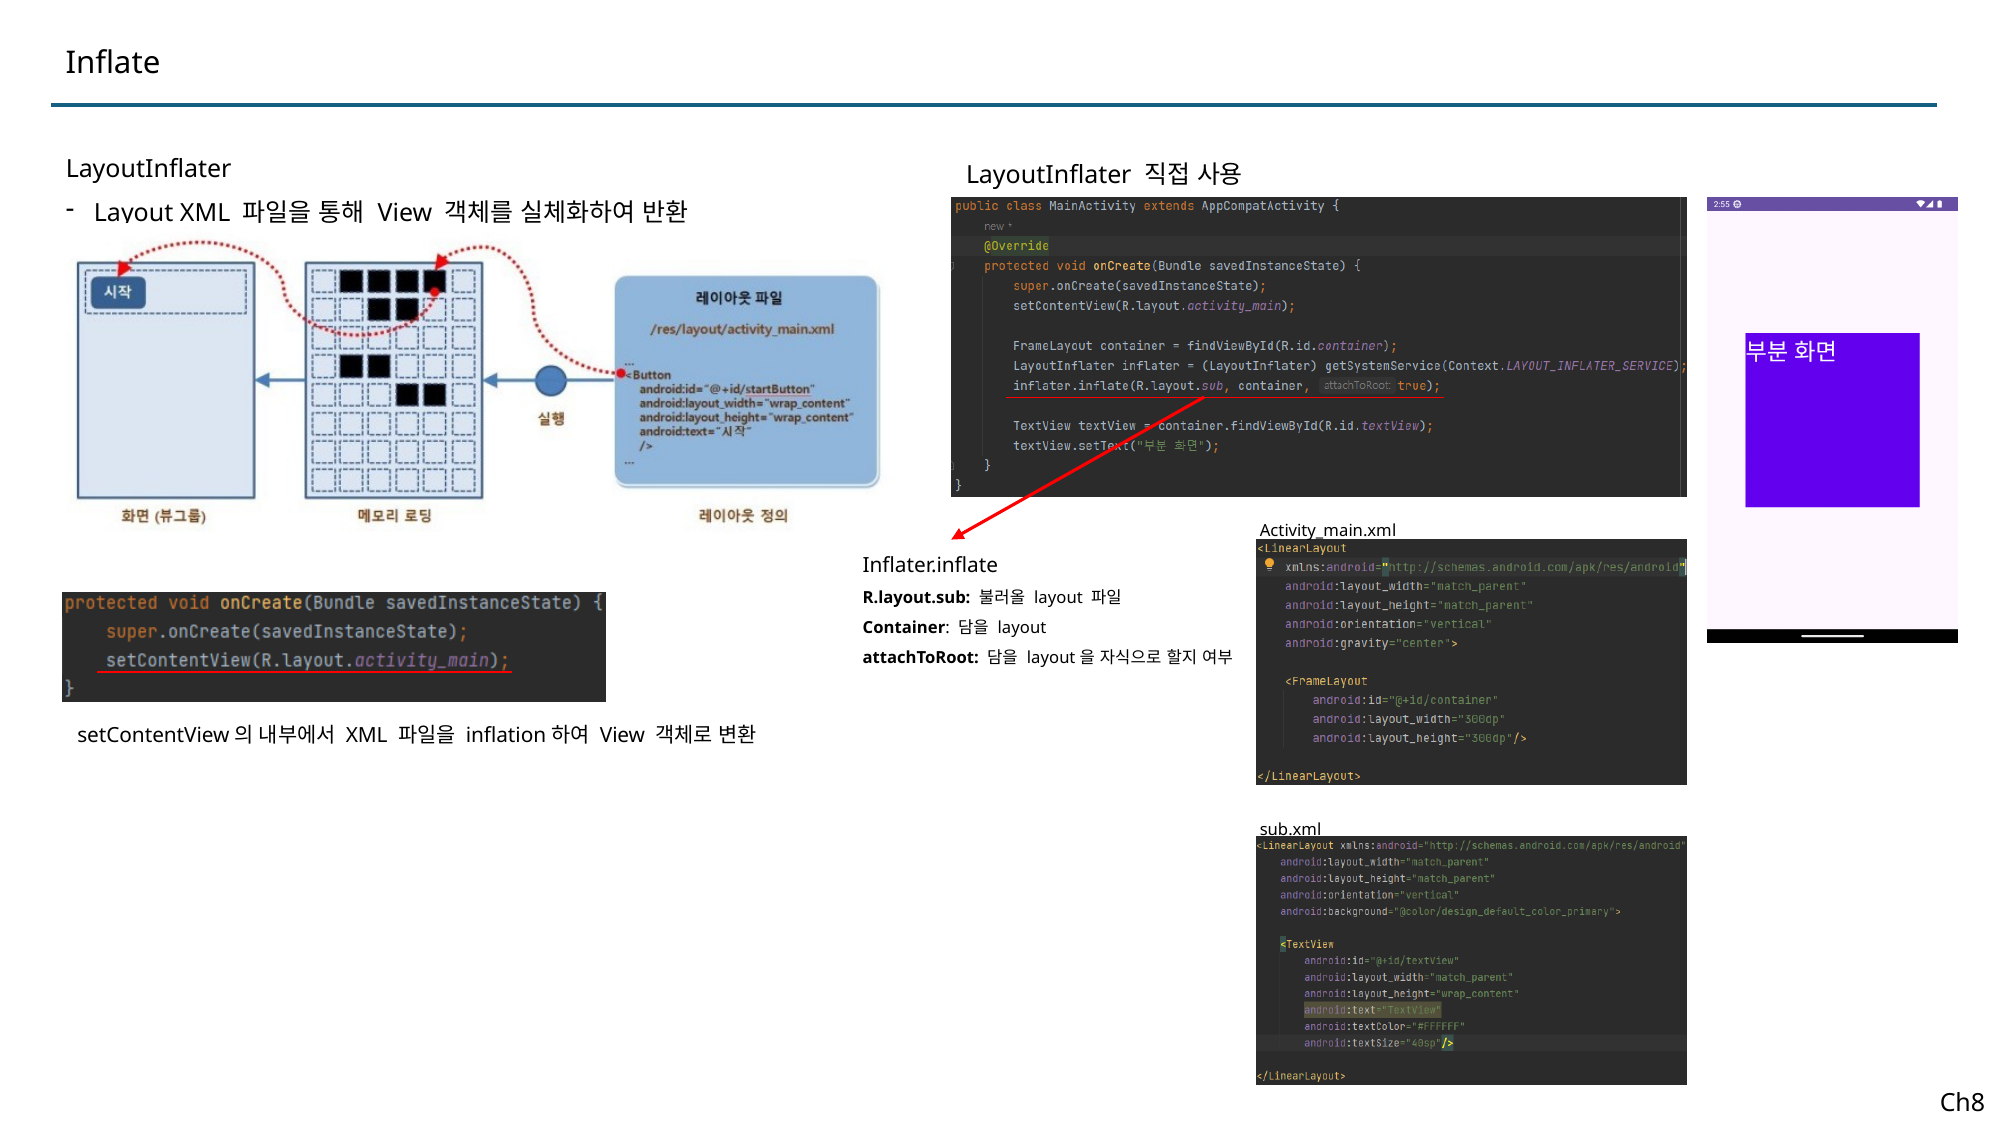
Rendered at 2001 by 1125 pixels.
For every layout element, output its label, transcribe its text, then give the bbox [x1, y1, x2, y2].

picture [950, 197, 1688, 498]
picture [61, 592, 606, 703]
text_box Inflate [50, 34, 697, 87]
picture [50, 223, 899, 554]
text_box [950, 396, 1205, 541]
picture [1256, 538, 1687, 786]
text_box Inflater.inflate R.layout.sub: 불러올 layout 파일 Container: 담을 layout attachToRoot: 담을 layout을 자식으로 할지 여부 [847, 532, 1257, 675]
text_box sub.xml [1245, 801, 1491, 847]
text_box setContentView의 내부에서 XML 파일을 inflation하여 View 객체로 변환 [62, 701, 788, 754]
text_box LayoutInflater Layout XML 파일을 통해 View 객체를 실체화하여 반환 [51, 129, 978, 235]
text_box LayoutInflater 직접 사용 [951, 136, 1878, 196]
text_box Ch8 [1913, 1079, 2000, 1125]
text_box Activity_main.xml [1245, 502, 1491, 538]
picture [1706, 197, 1959, 644]
picture [1256, 835, 1687, 1085]
